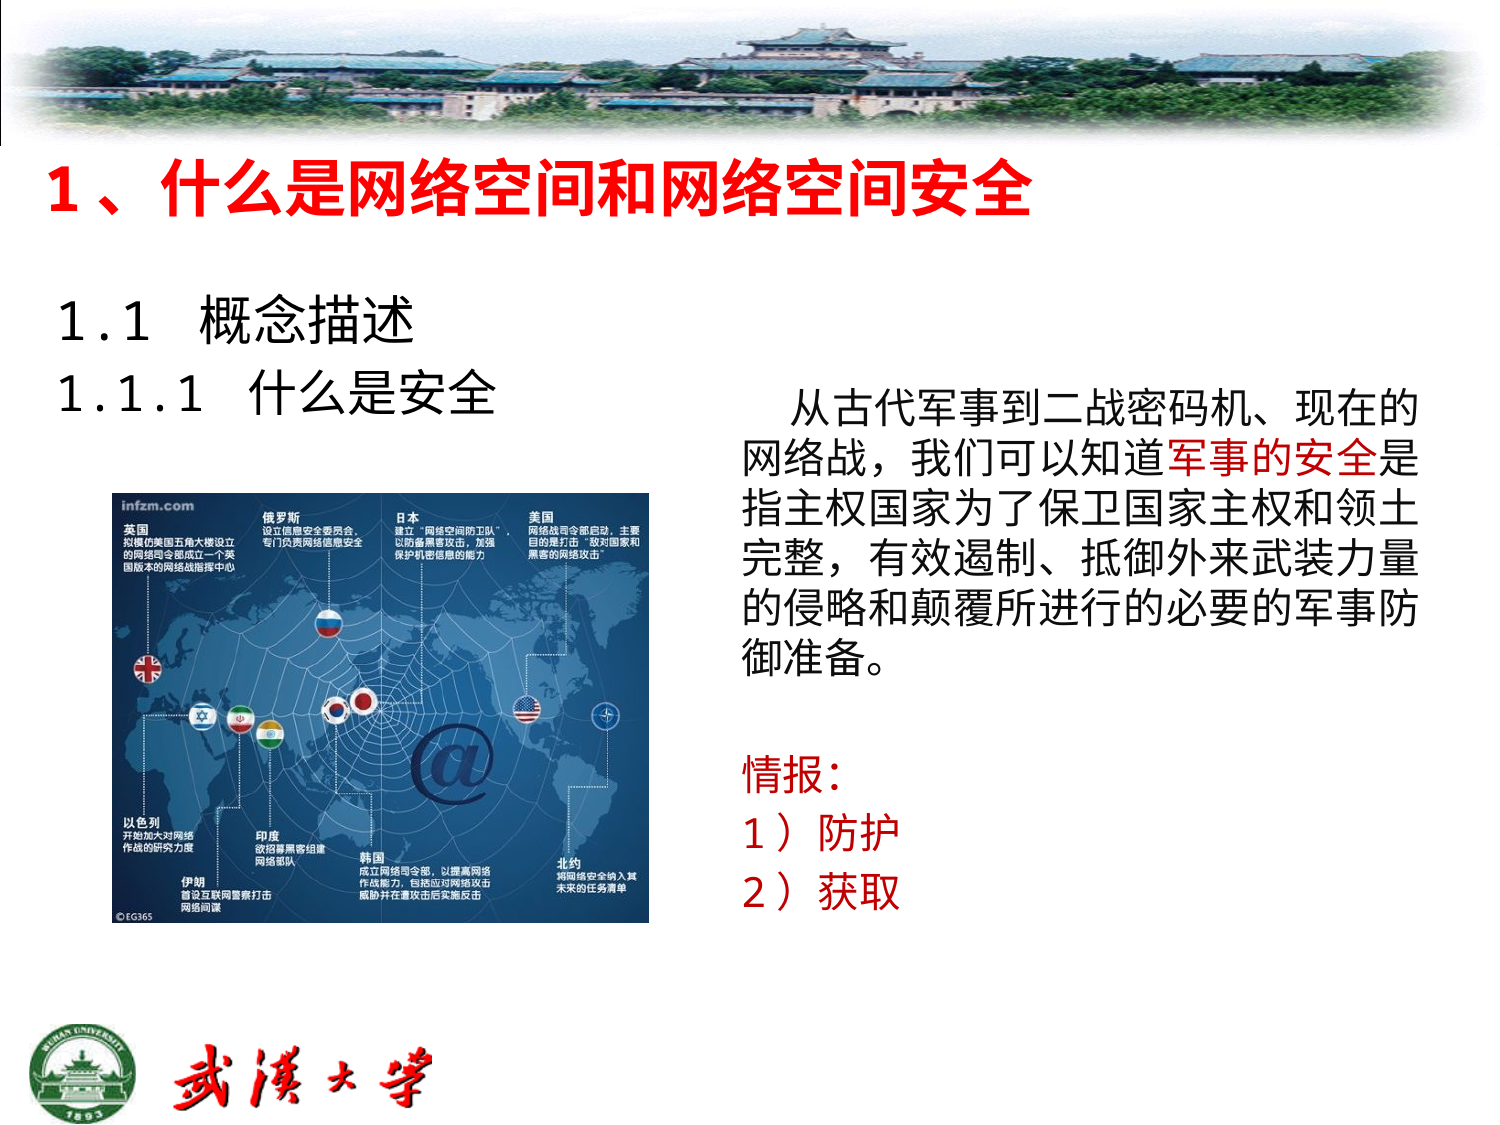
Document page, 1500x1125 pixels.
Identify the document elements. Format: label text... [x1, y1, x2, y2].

text_box 从古代军事到二战密码机、现在的网络战，我们可以知道军事的安全是指主权国家为了保卫国家主权和领土完整，有效遏制、抵御外来武装力量的侵略和颠覆所进行的必要的军事防御准备。 情报： 1）防护 2）获取 [726, 374, 1436, 976]
picture [0, 0, 1500, 146]
title 1、什么是网络空间和网络空间安全 [29, 118, 1235, 256]
picture [171, 1034, 432, 1125]
picture [111, 493, 649, 923]
list 1.1 概念描述 1.1.1 什么是安全 [40, 278, 621, 469]
